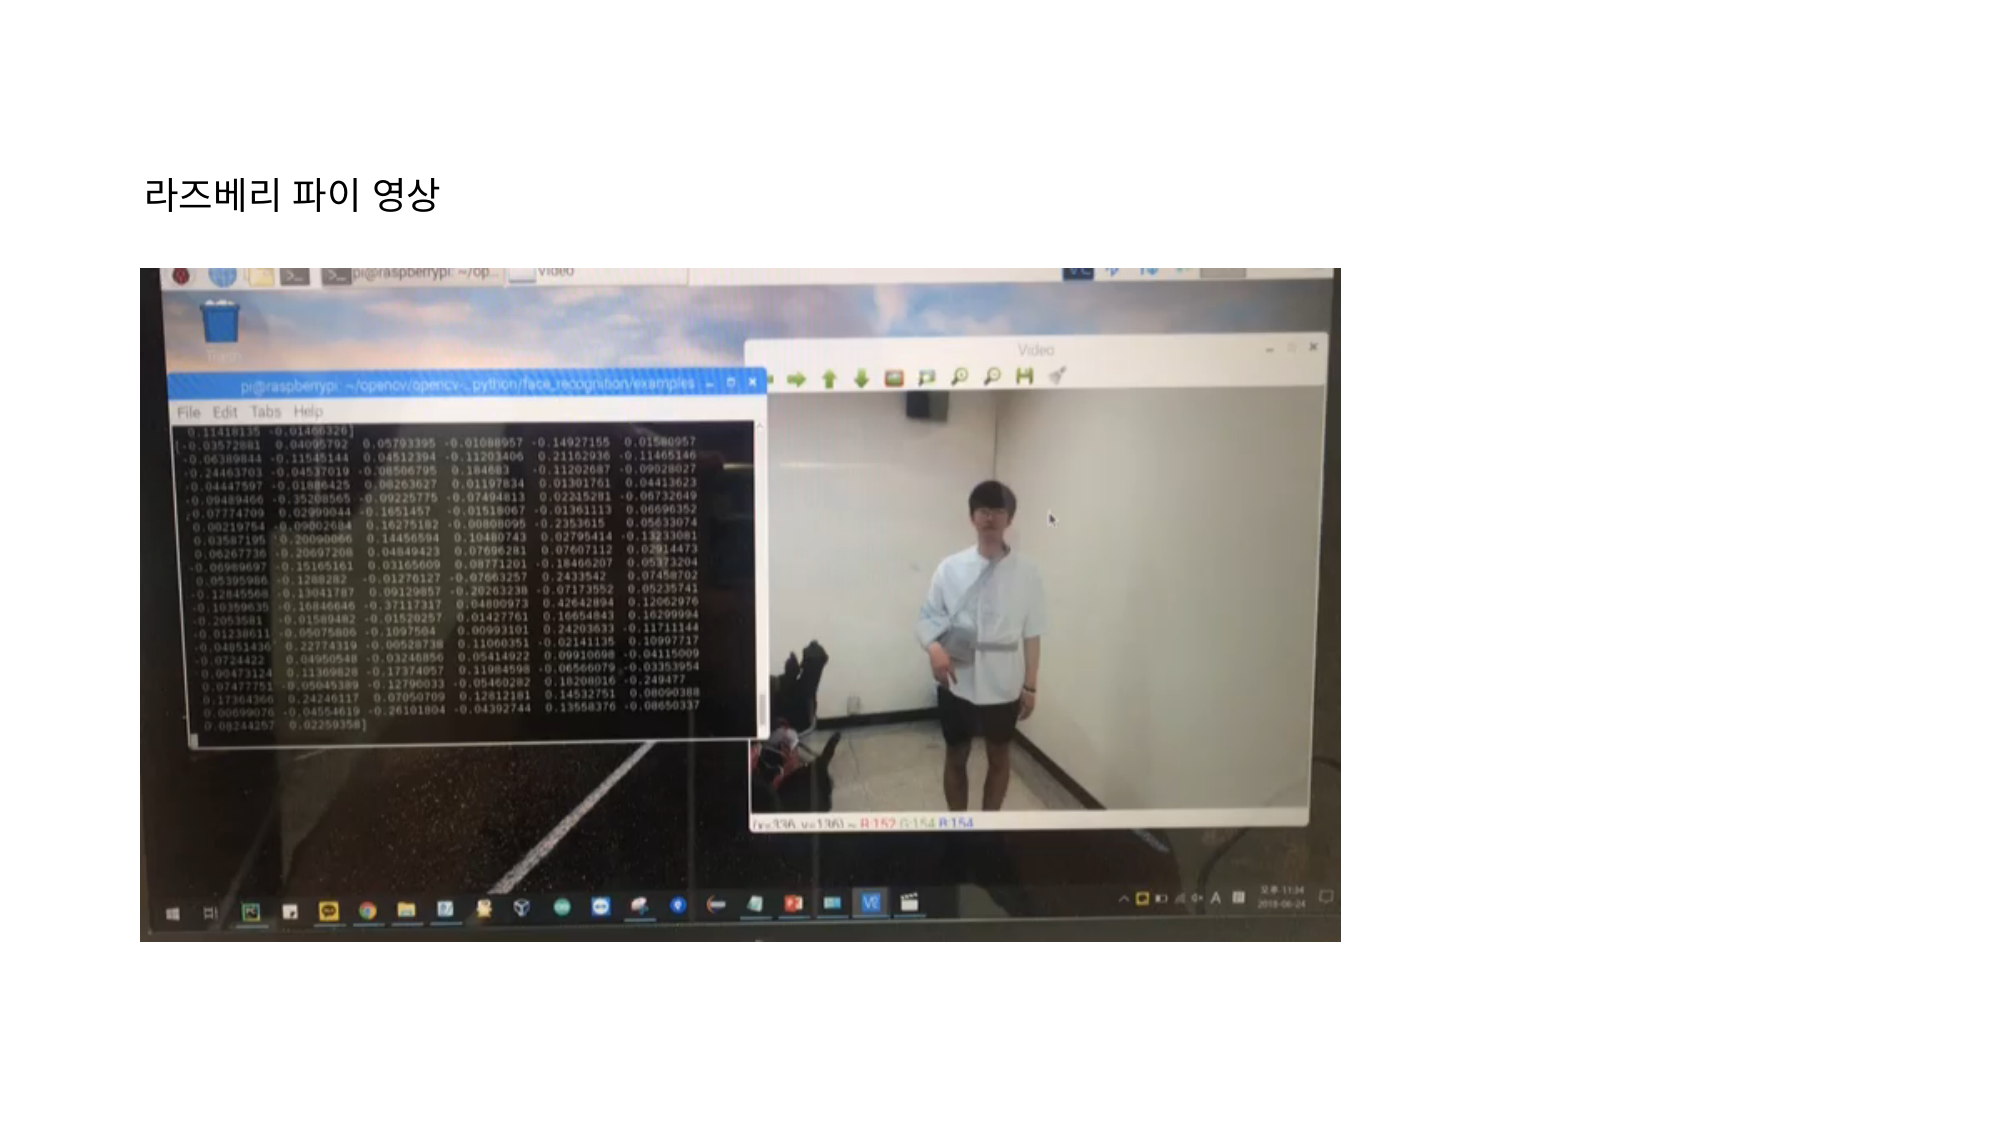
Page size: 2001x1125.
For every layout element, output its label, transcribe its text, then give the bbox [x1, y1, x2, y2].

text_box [139, 267, 1342, 943]
text_box 라즈베리 파이 영상 [129, 164, 722, 225]
